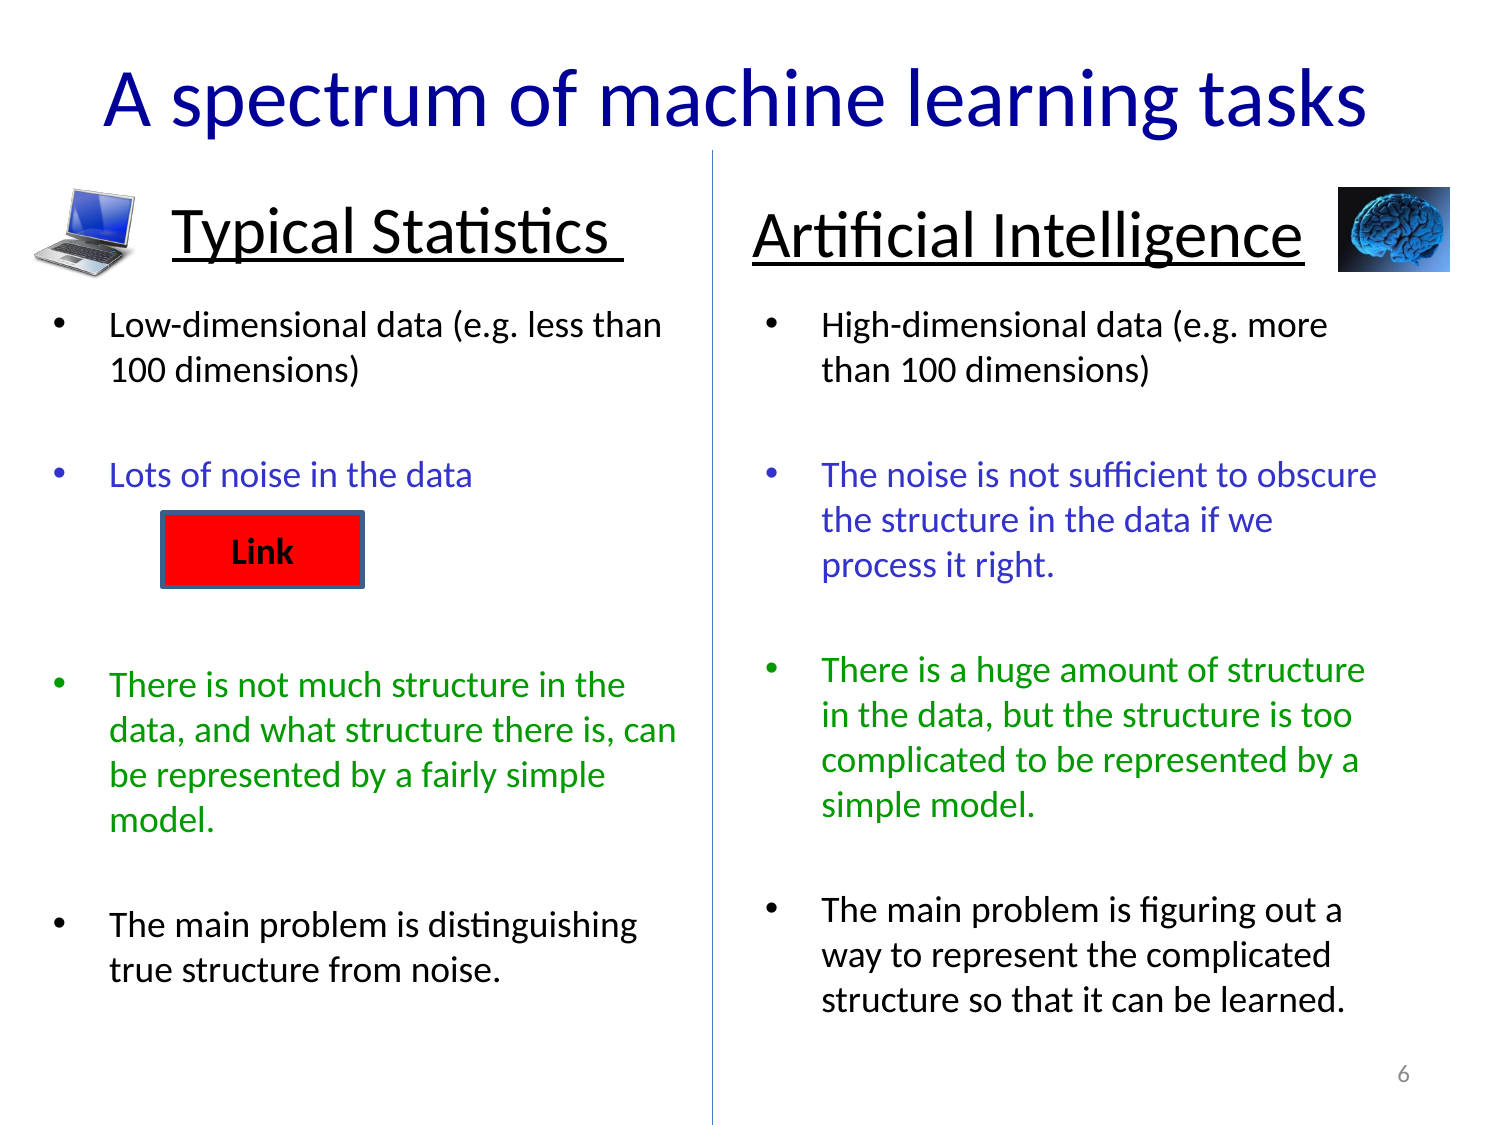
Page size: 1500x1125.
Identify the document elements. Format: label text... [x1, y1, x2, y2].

text_box Link [160, 510, 365, 589]
picture [1338, 187, 1451, 272]
list Low-dimensional data (e.g. less than 100 dimensions) Lots of noise in the data There is not much structure in the data, and what structure there is, can be represented by a fairly simple model. The main problem is distinguishing true structure from noise. [37, 292, 701, 1100]
title A spectrum of machine learning tasks [61, 0, 1412, 187]
slide_number 6 [1074, 1042, 1425, 1103]
list High-dimensional data (e.g. more than 100 dimensions) The noise is not sufficient to obscure the structure in the data if we process it right. There is a huge amount of structure in the data, but the structure is too complicated to be represented by a simple model. The main problem is figuring out a way to represent the complicated structure so that it can be learned. [750, 292, 1413, 1113]
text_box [32, 174, 643, 280]
text_box Artificial Intelligence [737, 183, 1336, 279]
